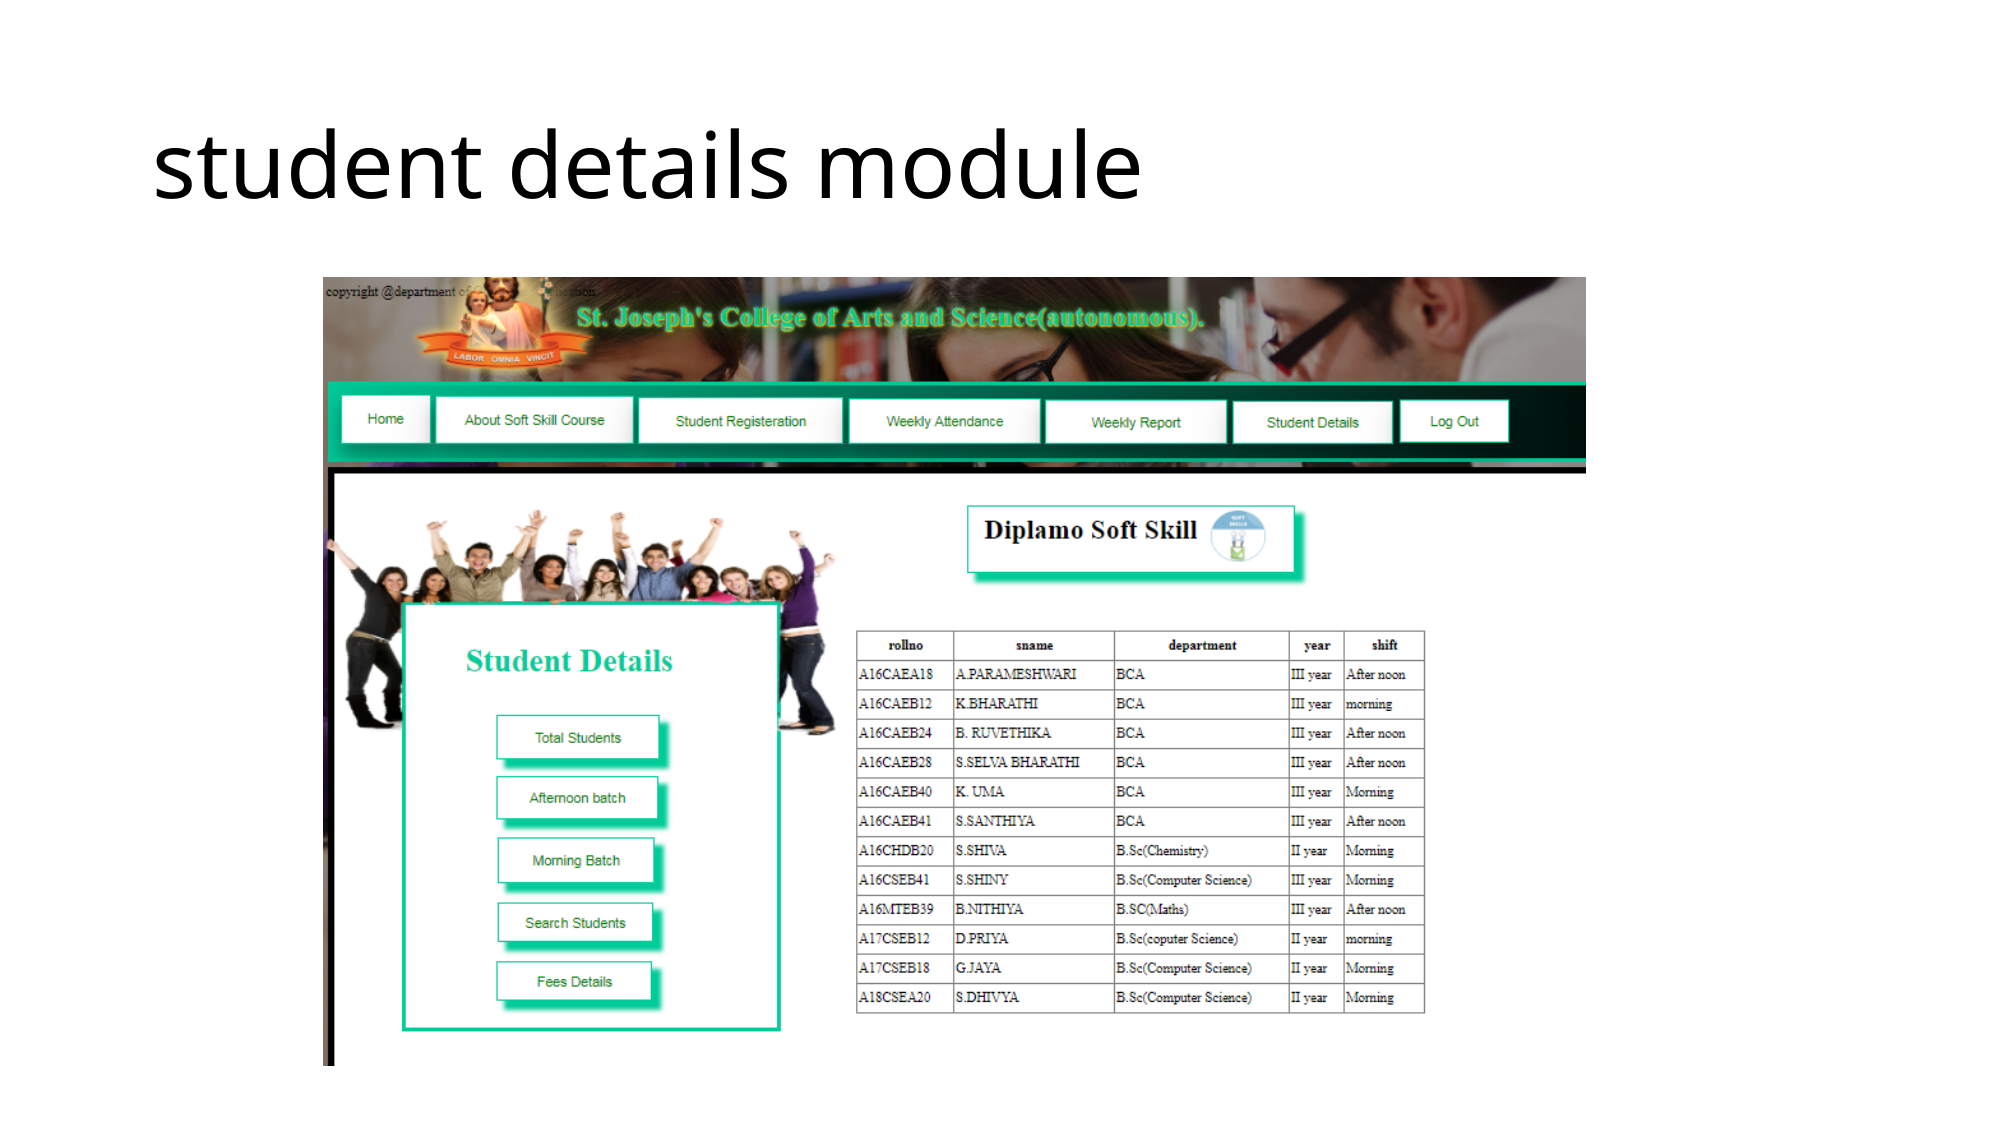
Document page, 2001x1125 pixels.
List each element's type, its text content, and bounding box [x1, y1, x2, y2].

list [323, 277, 1586, 1066]
title student details module [137, 59, 1863, 278]
